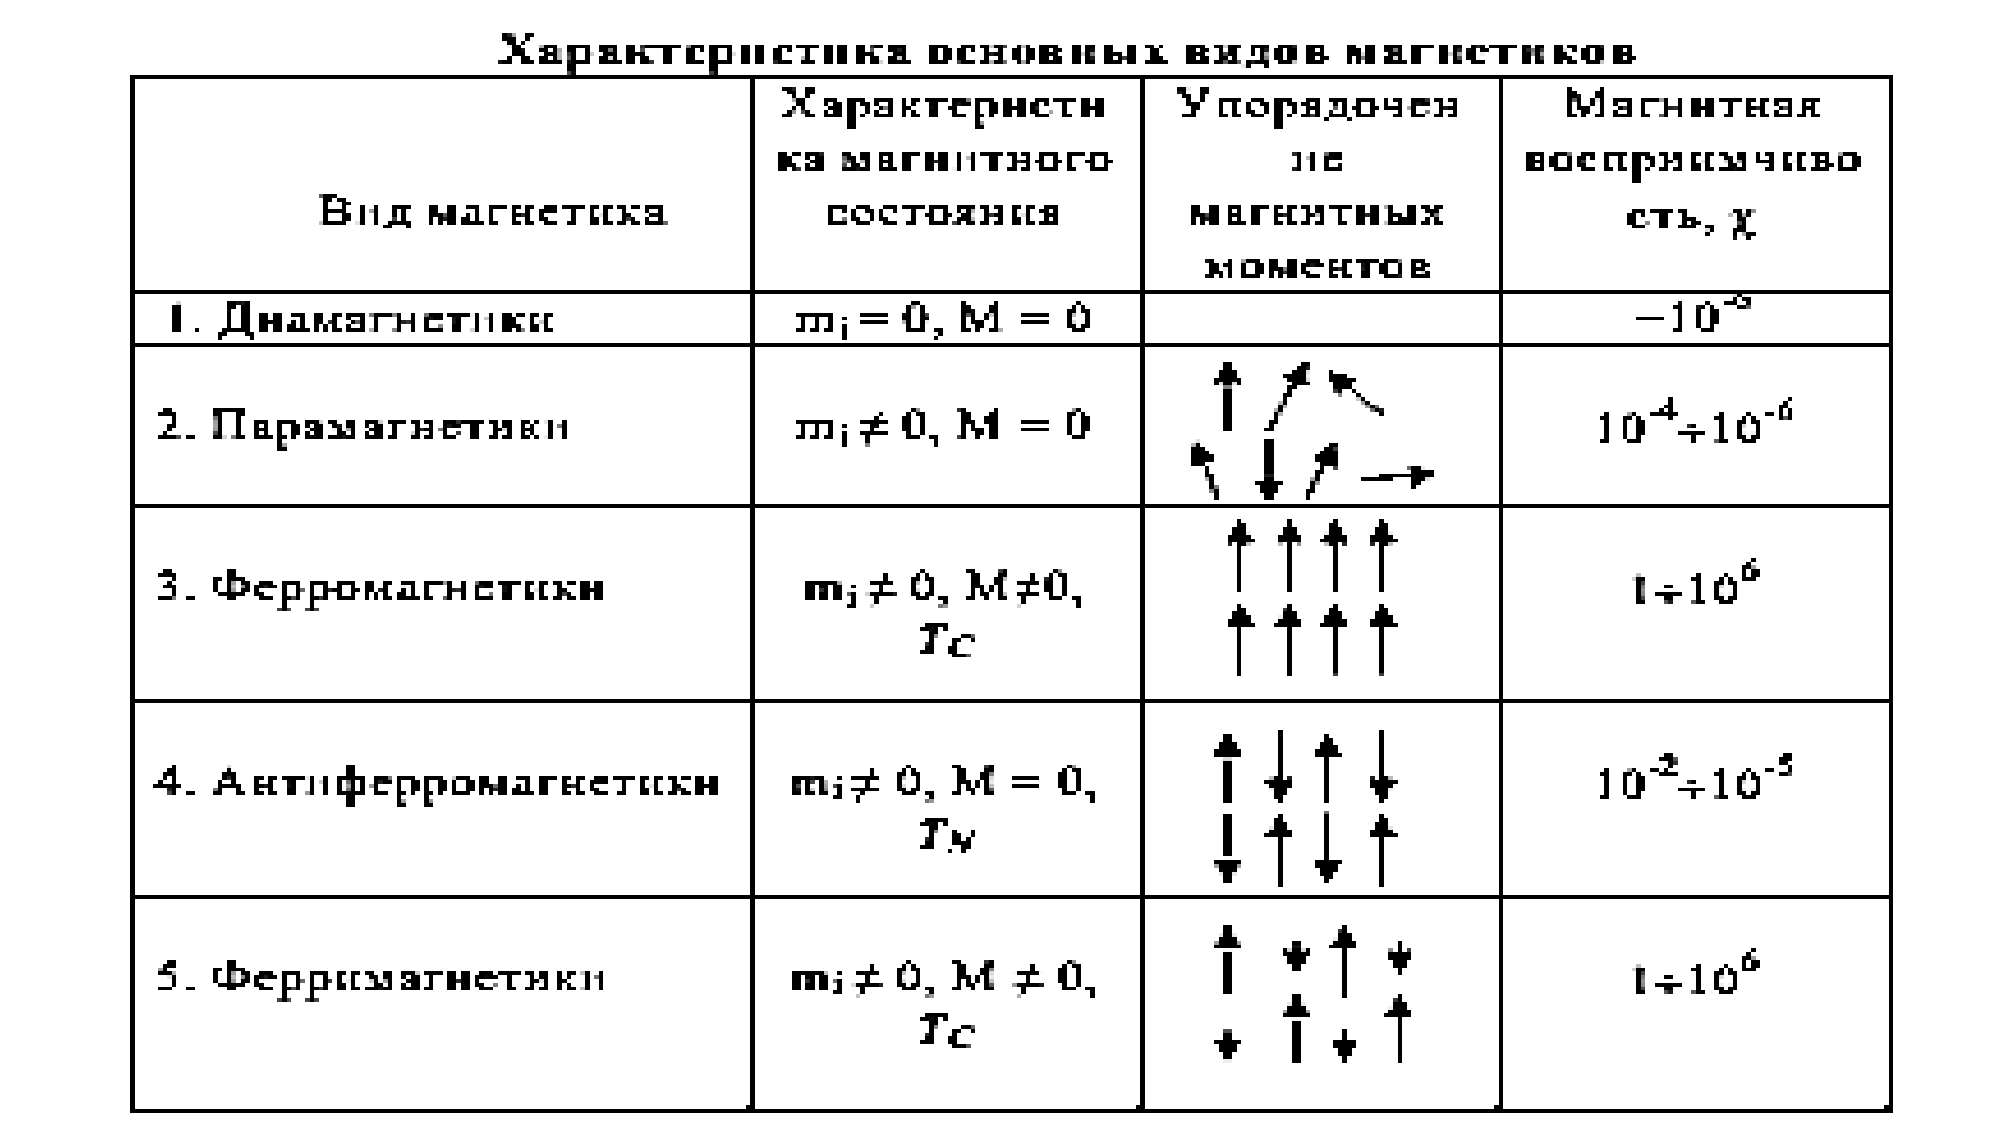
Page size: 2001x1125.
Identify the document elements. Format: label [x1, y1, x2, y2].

picture [108, 26, 1926, 1125]
